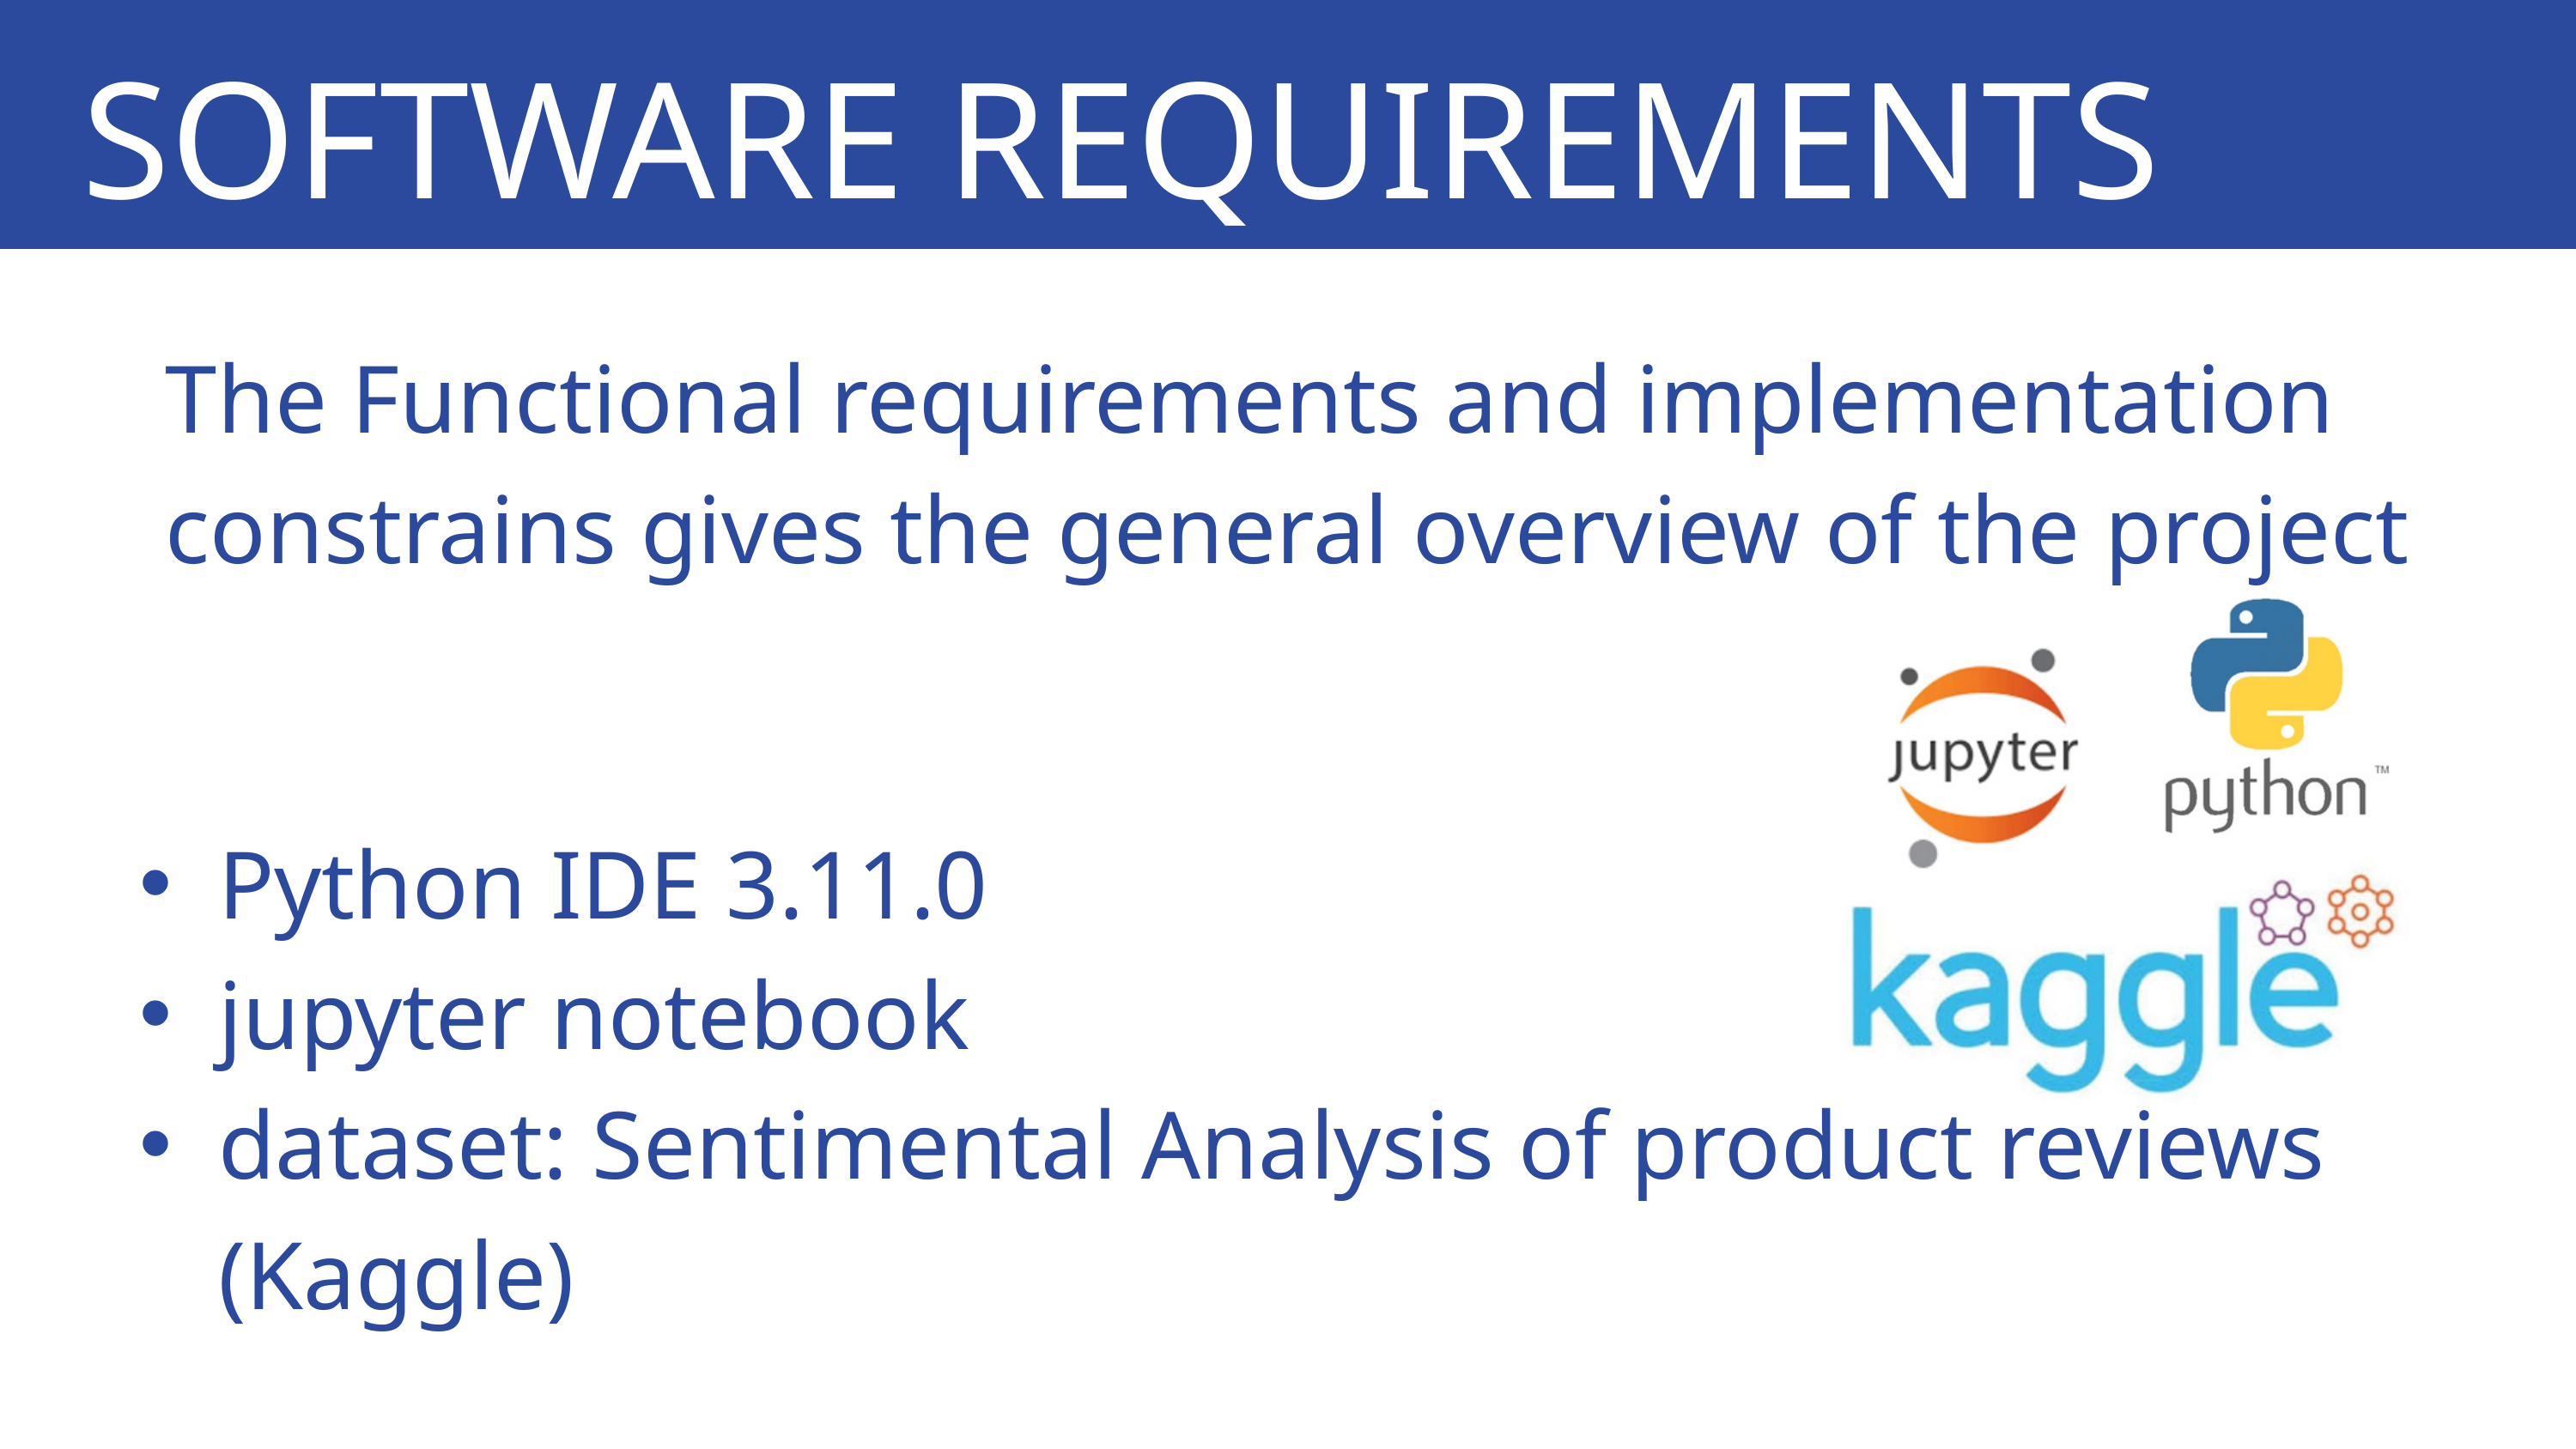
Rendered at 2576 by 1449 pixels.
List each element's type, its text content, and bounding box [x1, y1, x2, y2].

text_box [0, 0, 2576, 250]
text_box Python IDE 3.11.0 jupyter notebook dataset: Sentimental Analysis of product reviews (Kaggle) [59, 807, 2383, 1329]
text_box The Functional requirements and implementation constrains gives the general overview of the project [165, 321, 2412, 583]
picture [1718, 561, 2576, 1107]
